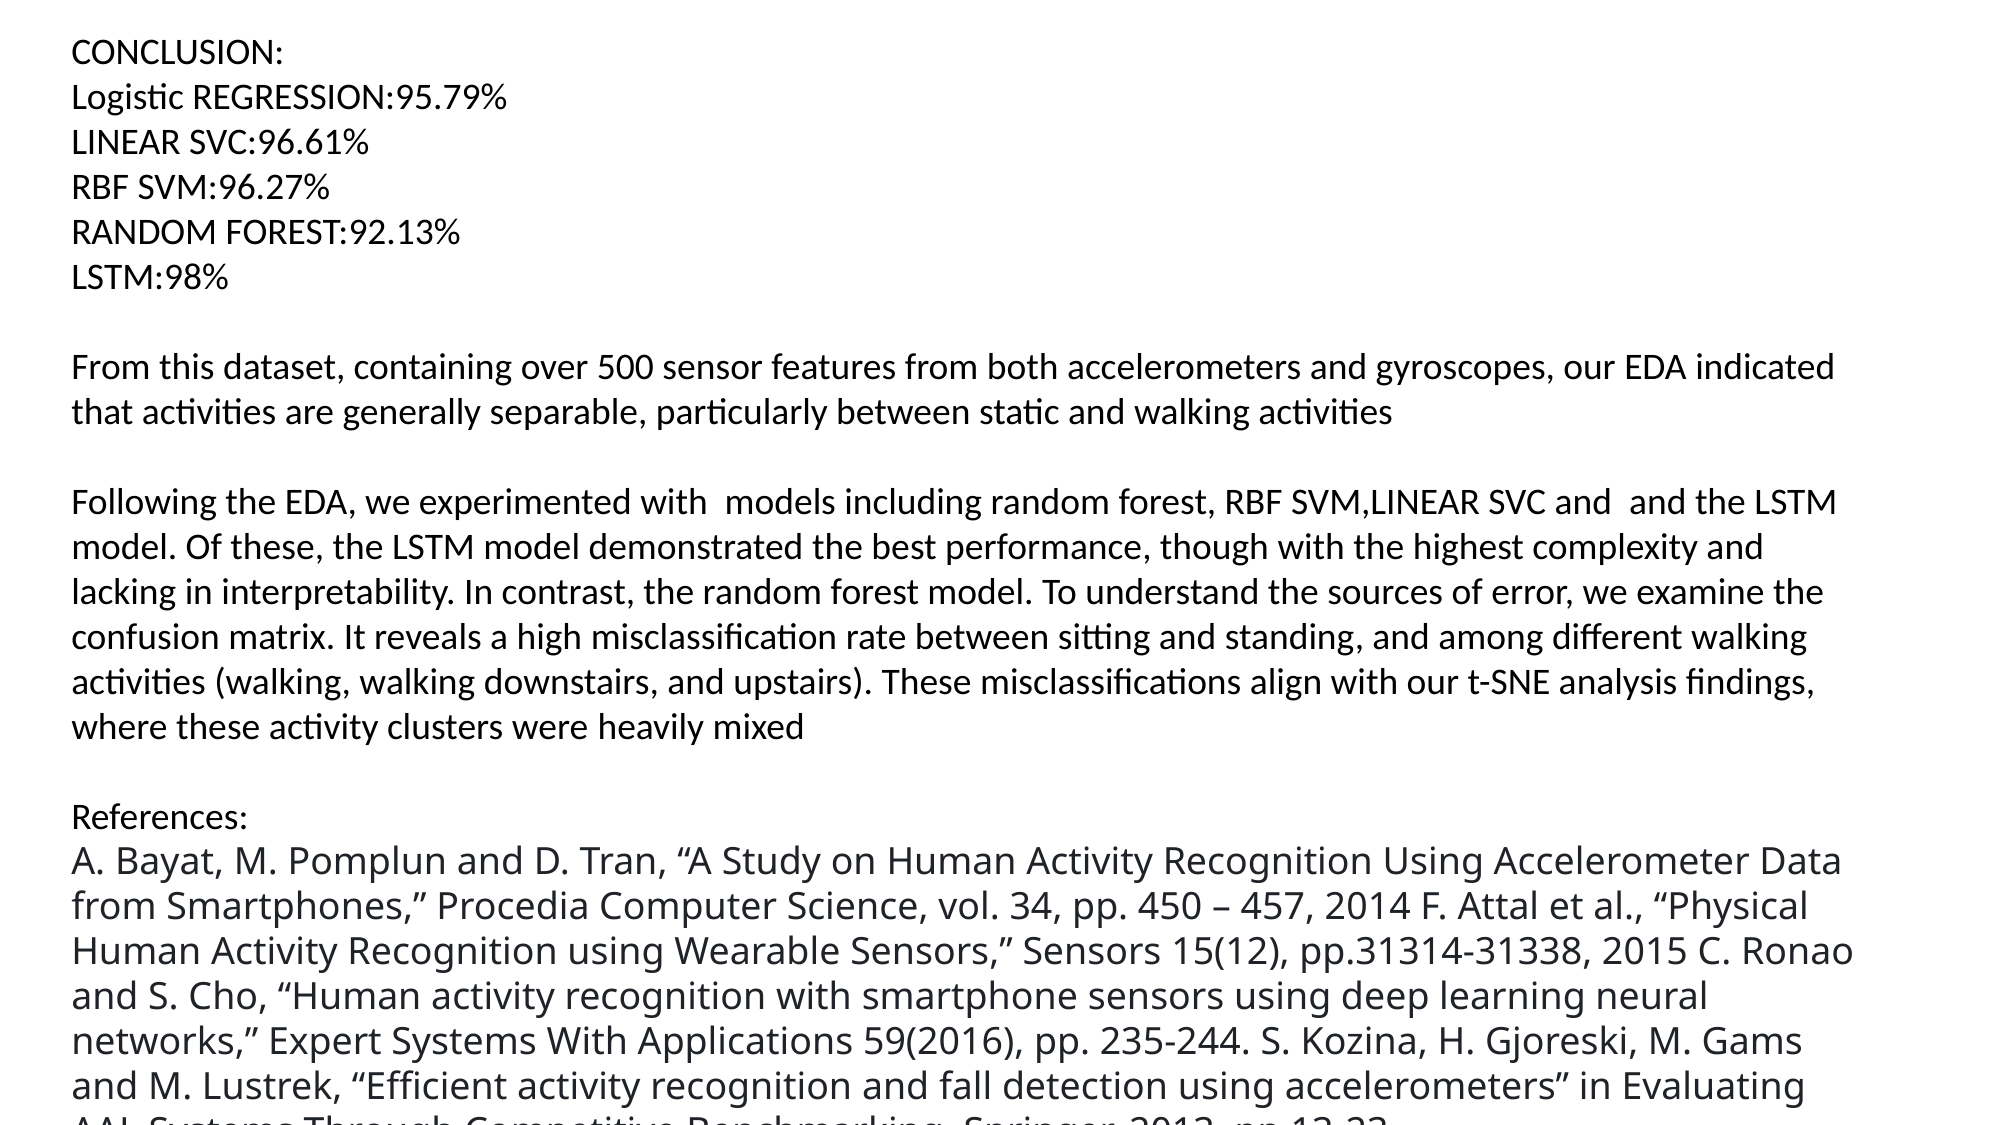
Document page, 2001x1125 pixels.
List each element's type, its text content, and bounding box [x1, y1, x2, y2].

text_box CONCLUSION: Logistic REGRESSION:95.79% LINEAR SVC:96.61% RBF SVM:96.27% RANDOM FOREST:92.13% LSTM:98% From this dataset, containing over 500 sensor features from both accelerometers and gyroscopes, our EDA indicated that activities are generally separable, particularly between static and walking activities Following the EDA, we experimented with models including random forest, RBF SVM,LINEAR SVC and and the LSTM model. Of these, the LSTM model demonstrated the best performance, though with the highest complexity and lacking in interpretability. In contrast, the random forest model. To understand the sources of error, we examine the confusion matrix. It reveals a high misclassification rate between sitting and standing, and among different walking activities (walking, walking downstairs, and upstairs). These misclassifications align with our t-SNE analysis findings, where these activity clusters were heavily mixed References: A. Bayat, M. Pomplun and D. Tran, “A Study on Human Activity Recognition Using Accelerometer Data from Smartphones,” Procedia Computer Science, vol. 34, pp. 450 – 457, 2014 F. Attal et al., “Physical Human Activity Recognition using Wearable Sensors,” Sensors 15(12), pp.31314-31338, 2015 C. Ronao and S. Cho, “Human activity recognition with smartphone sensors using deep learning neural networks,” Expert Systems With Applications 59(2016), pp. 235-244. S. Kozina, H. Gjoreski, M. Gams and M. Lustrek, “Efficient activity recognition and fall detection using accelerometers” in Evaluating AAL Systems Through Competitive Benchmarking, Springer, 2013, pp.13-23 [56, 19, 1891, 1125]
